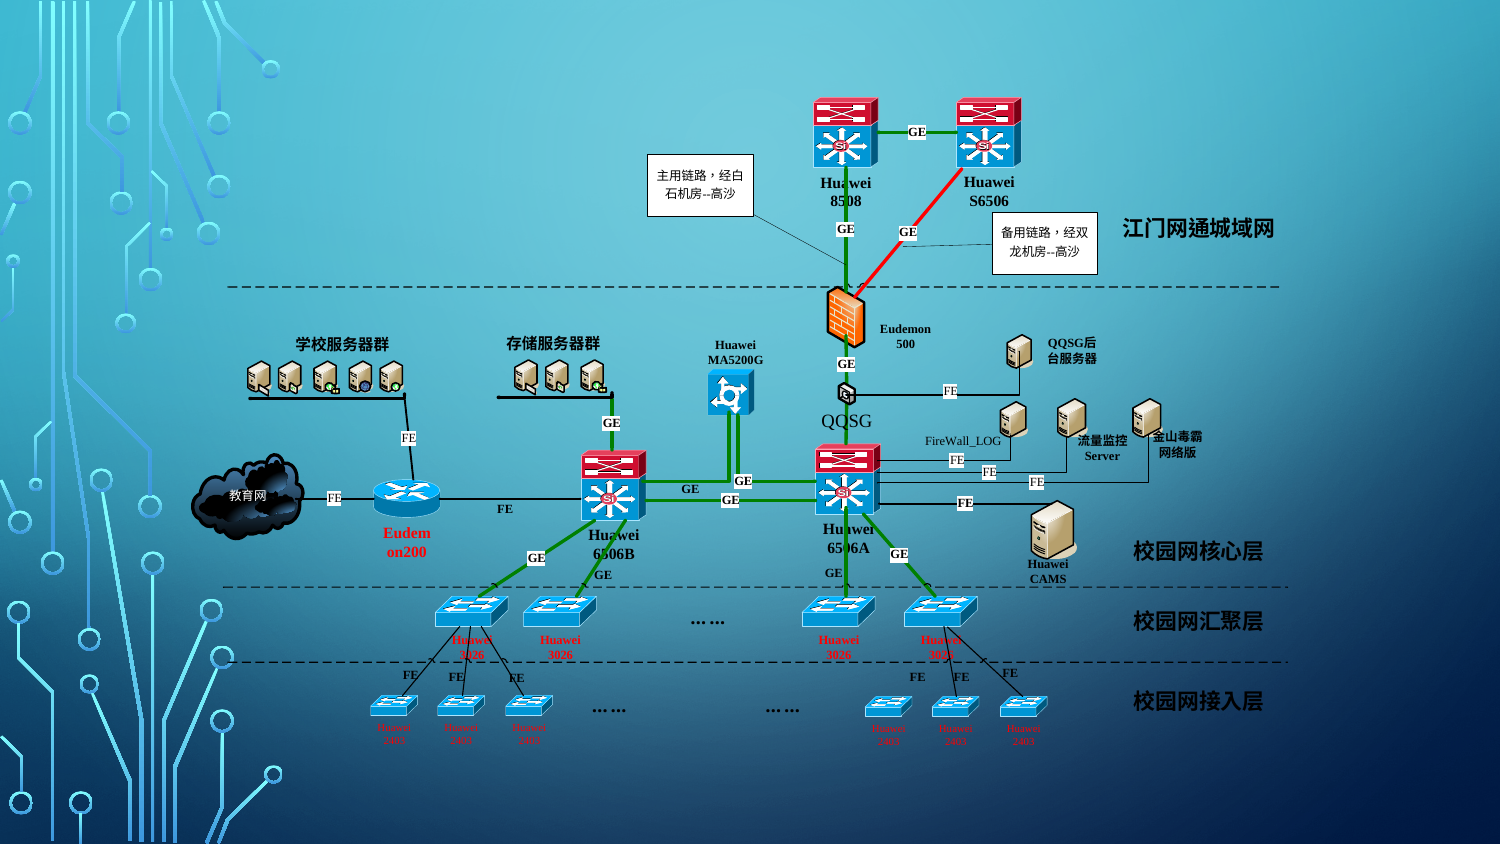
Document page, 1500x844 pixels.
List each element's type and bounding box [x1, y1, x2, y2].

text_box [187, 93, 1313, 751]
